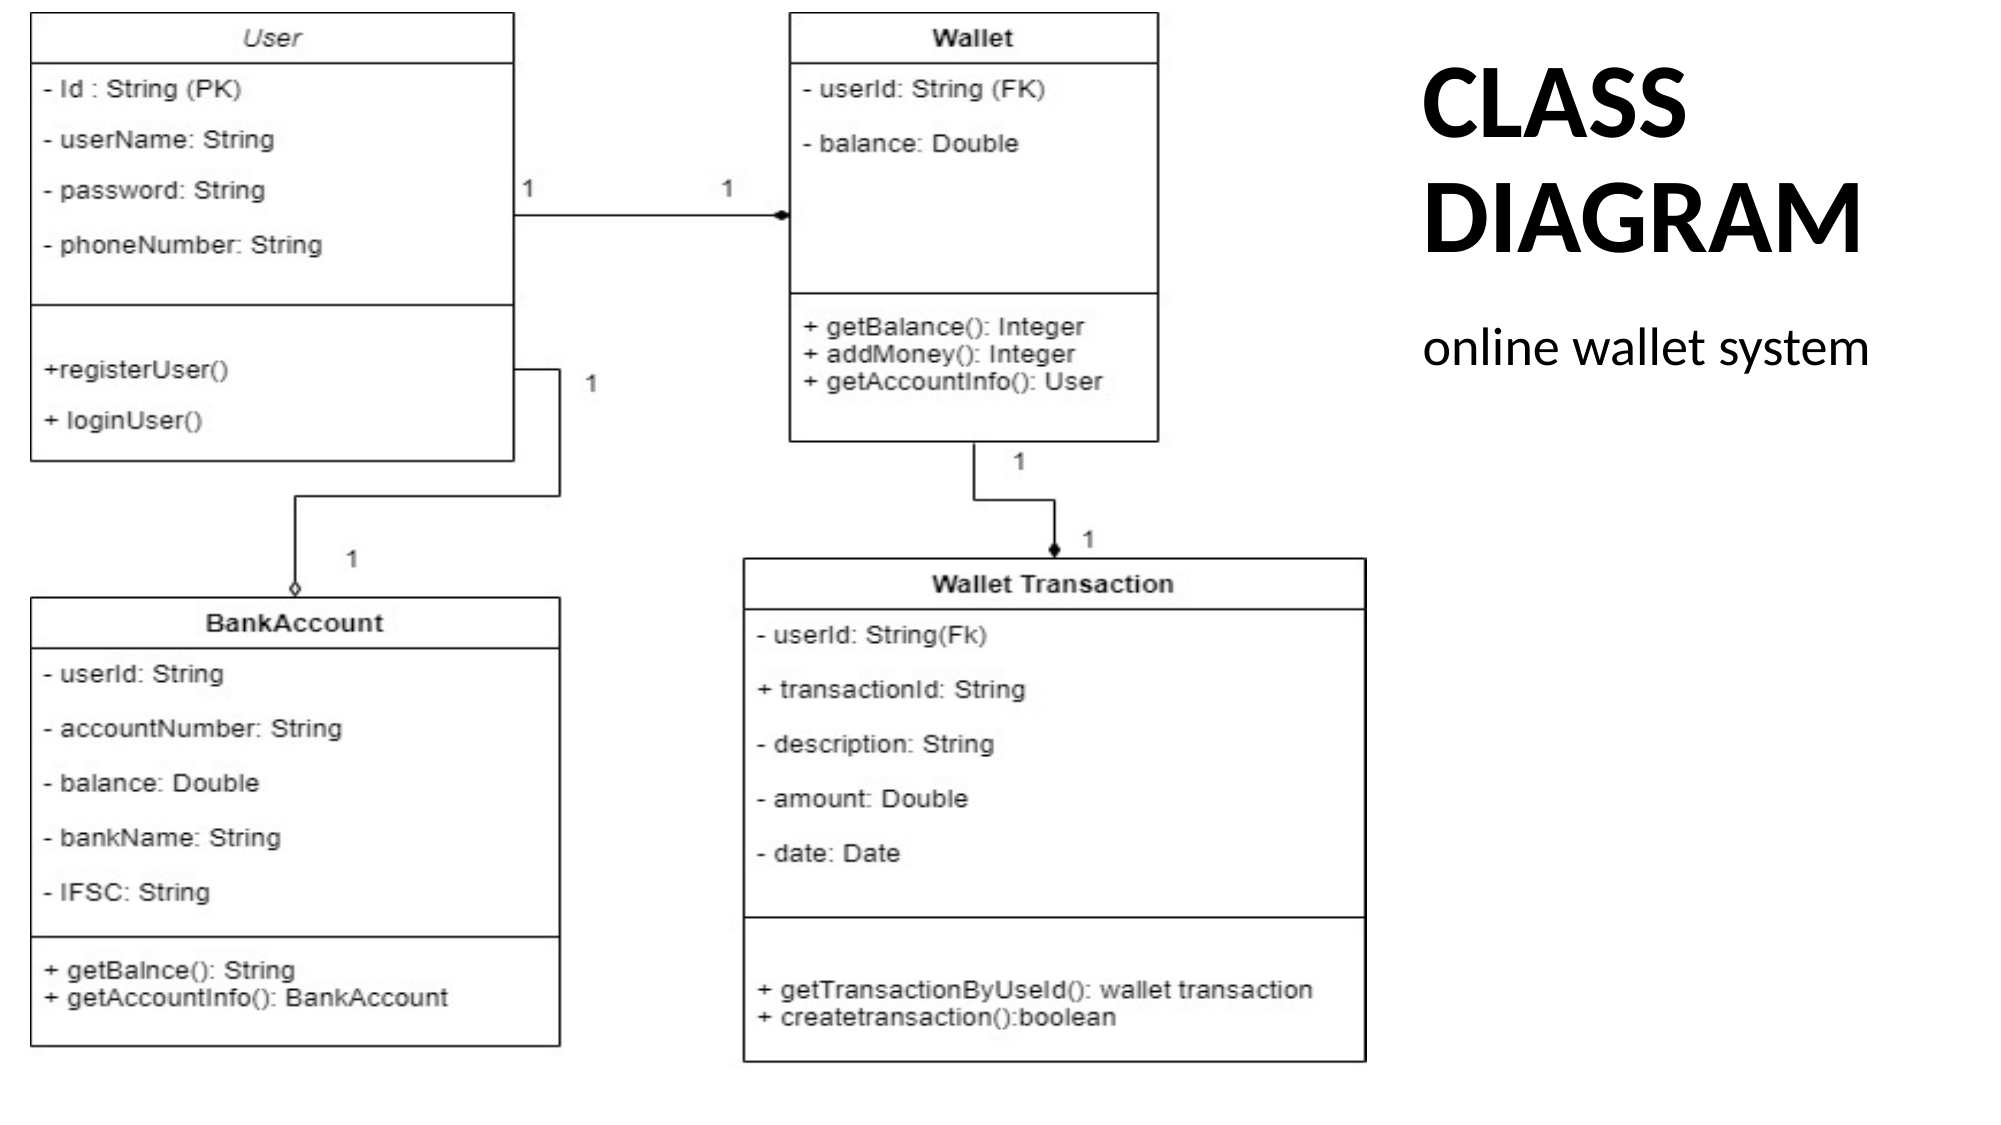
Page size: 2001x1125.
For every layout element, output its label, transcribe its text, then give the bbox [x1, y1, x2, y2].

list CLASS DIAGRAM online wallet system [1407, 38, 1890, 660]
picture [29, 11, 1368, 1070]
